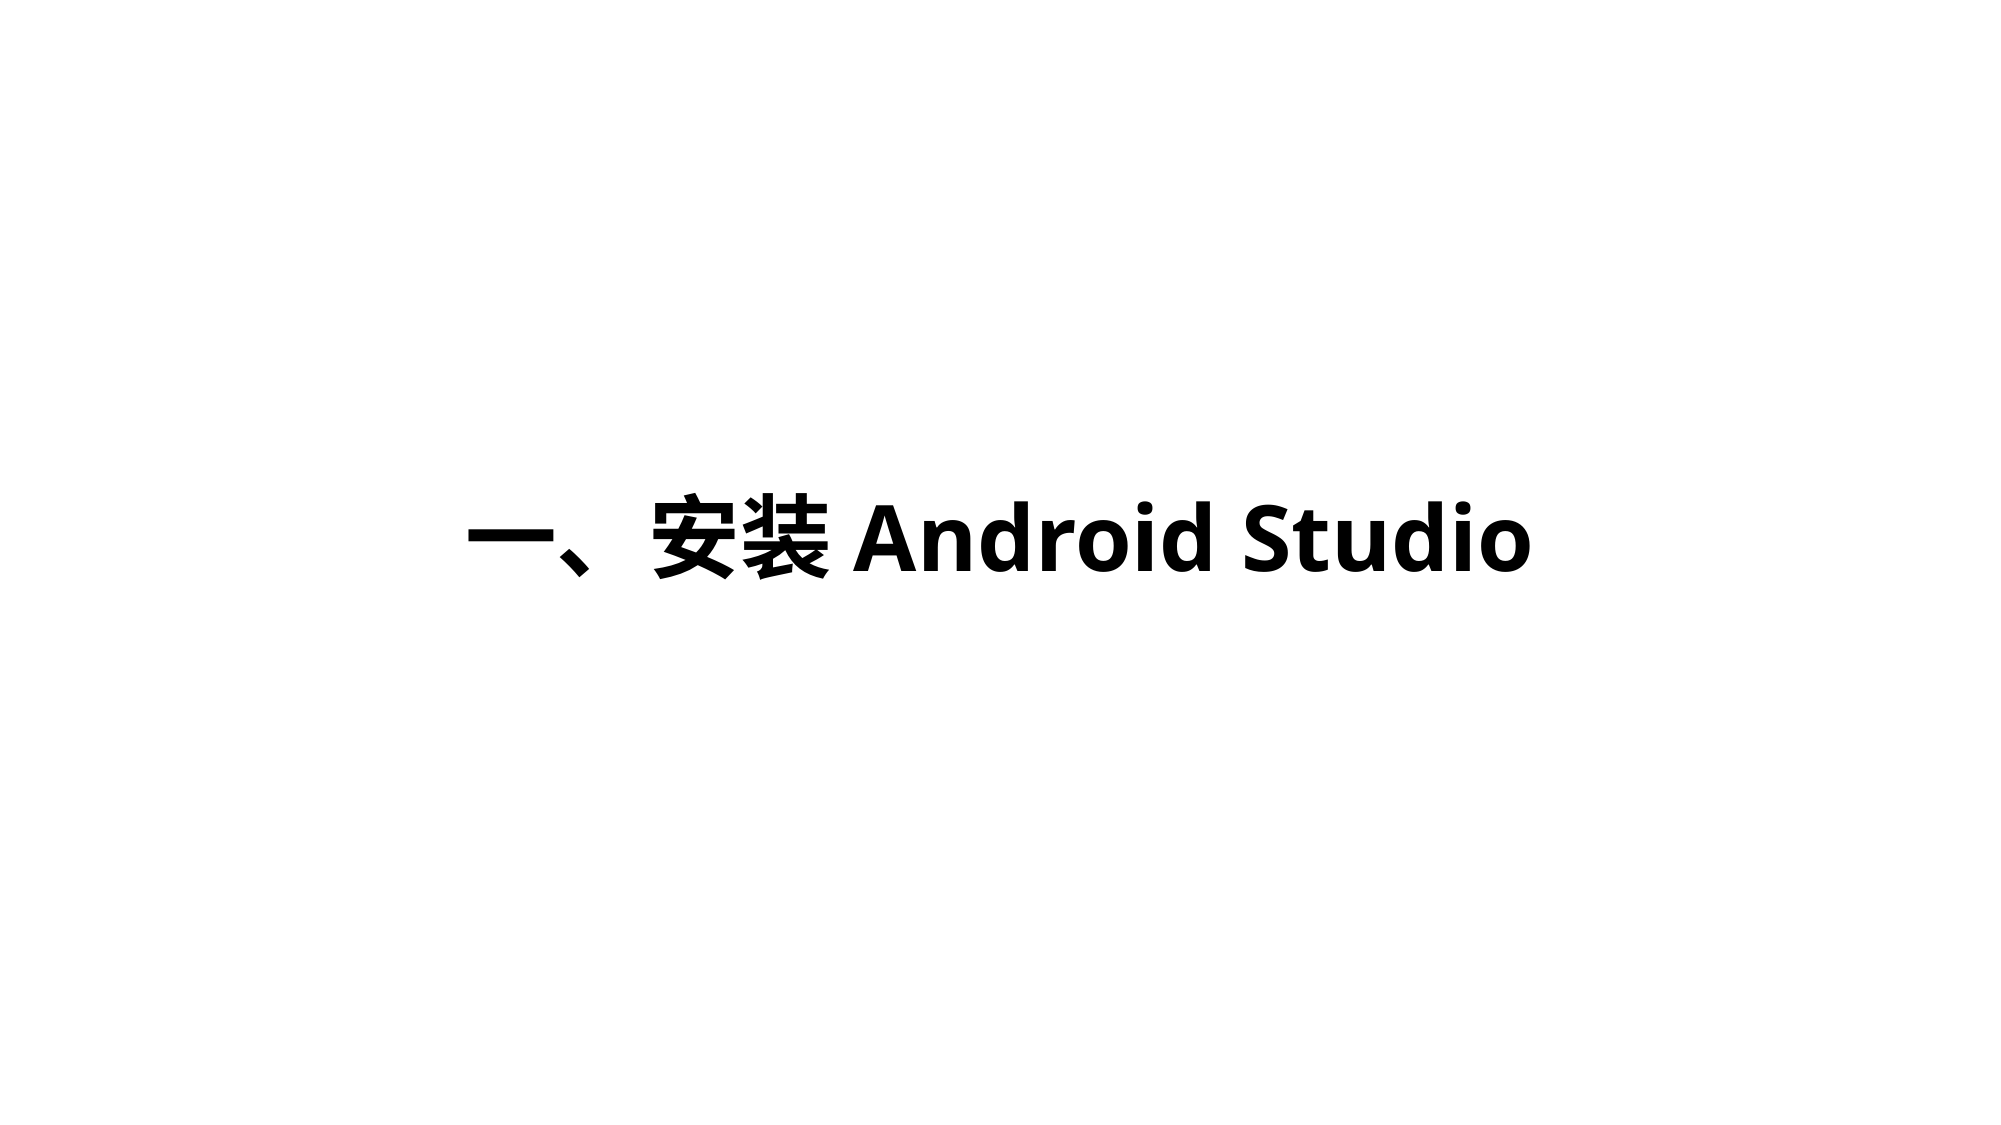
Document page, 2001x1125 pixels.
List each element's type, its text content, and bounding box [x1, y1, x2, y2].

title 一、安装Android Studio [137, 433, 1863, 651]
